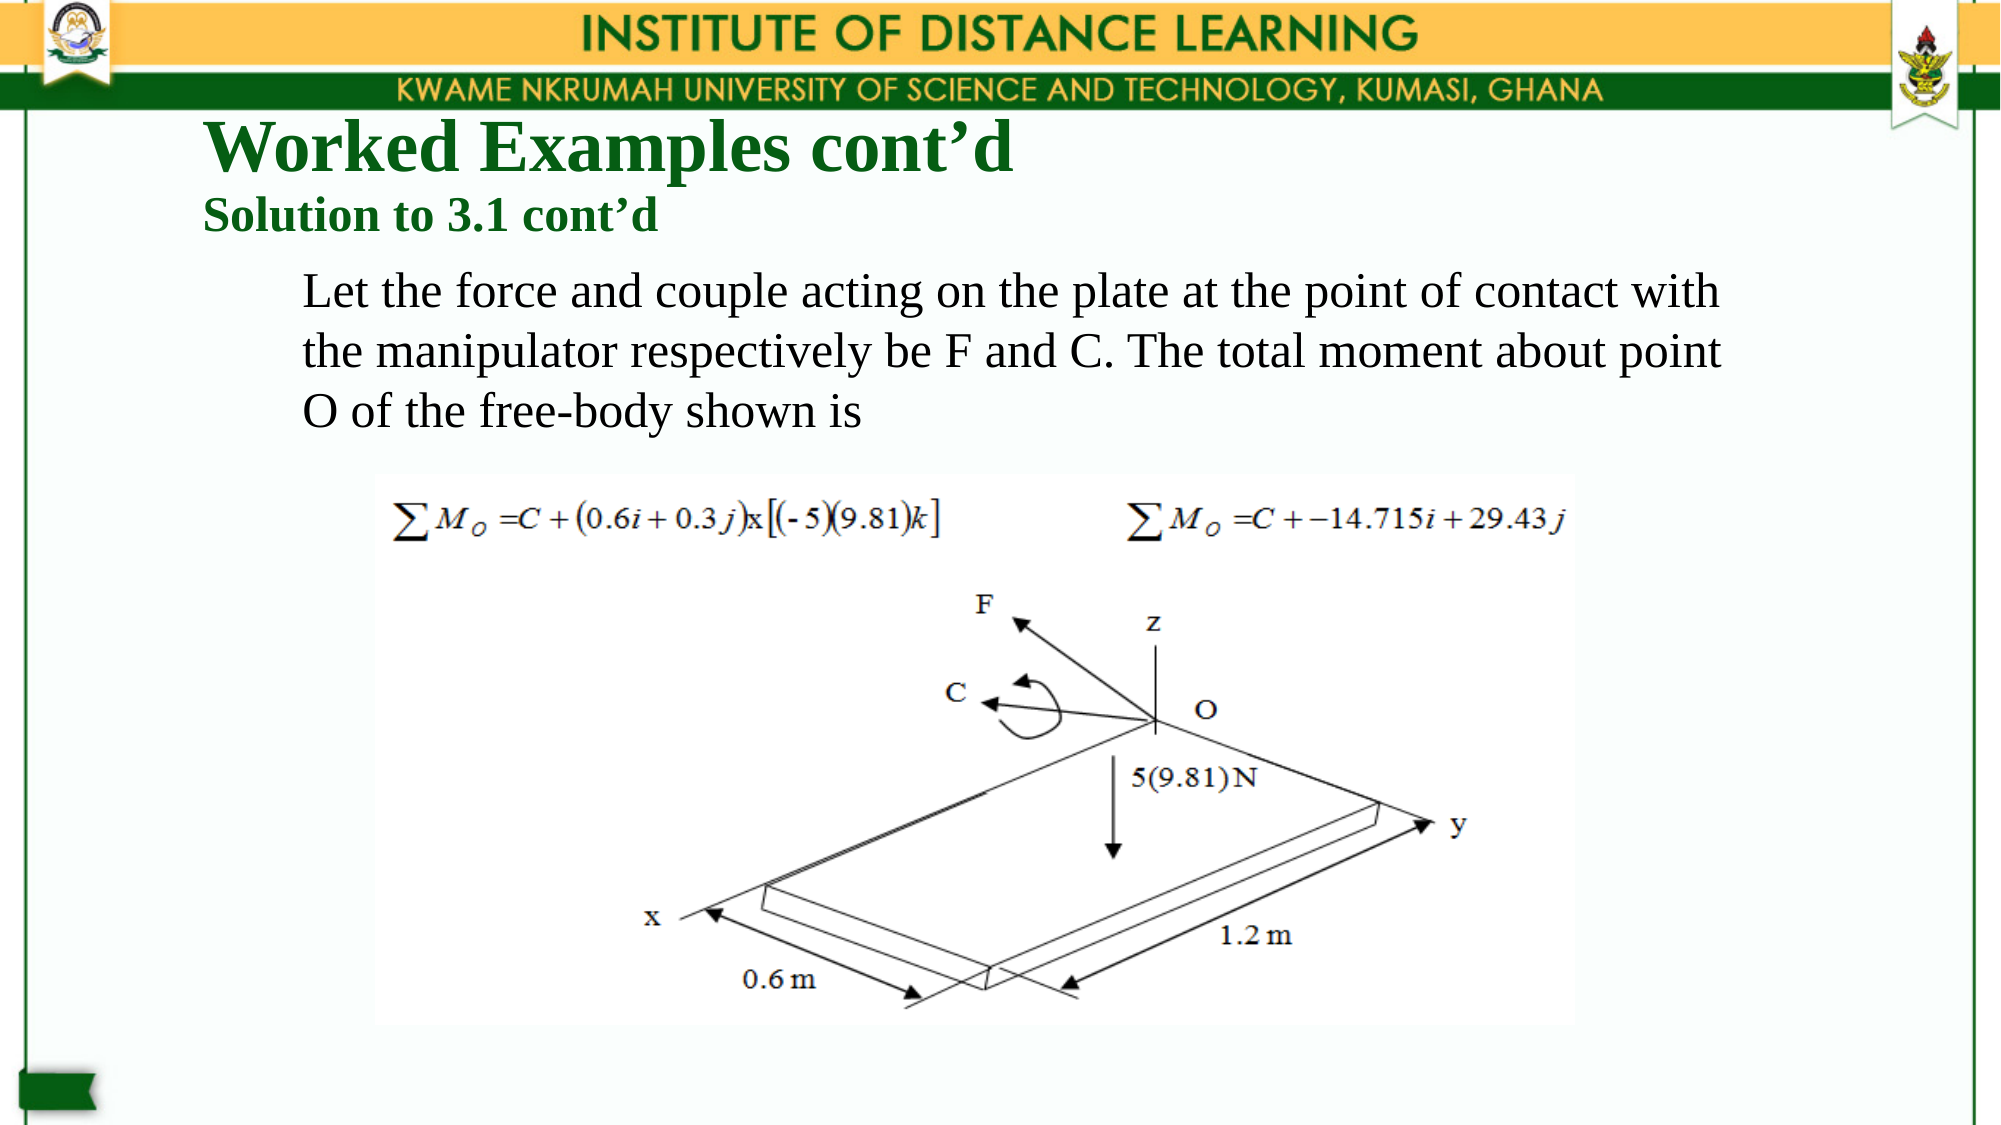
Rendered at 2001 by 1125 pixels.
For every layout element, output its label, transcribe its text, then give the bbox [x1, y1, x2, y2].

picture [0, 0, 2001, 1125]
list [374, 474, 1575, 1025]
text_box Let the force and couple acting on the plate at the point of contact with the manipulator respectively be F and C. The total moment about point O of the free-body shown is [287, 249, 1750, 490]
title Worked Examples cont’d Solution to 3.1 cont’d [187, 72, 1575, 276]
